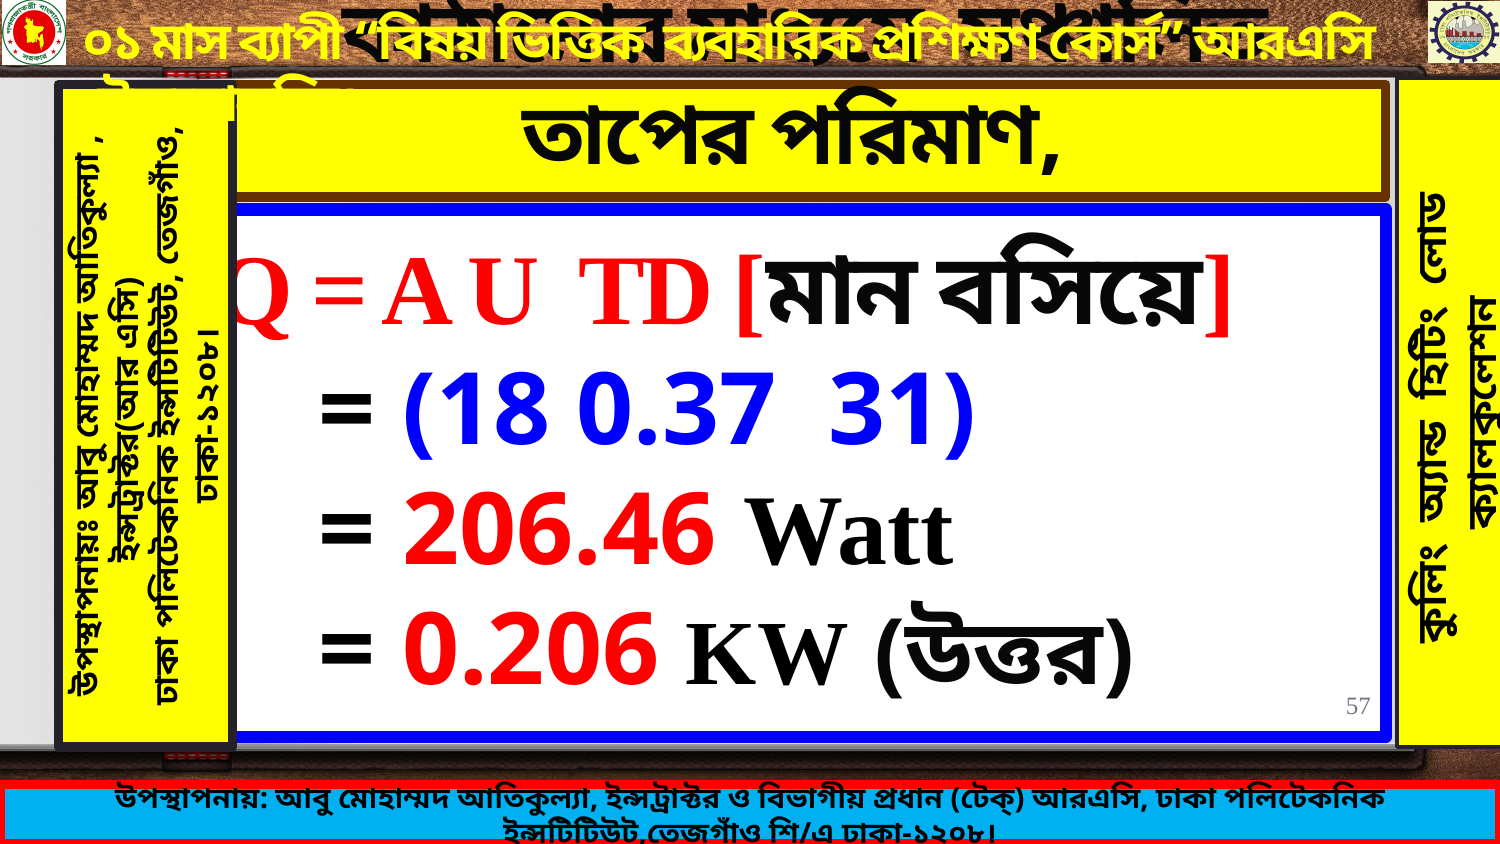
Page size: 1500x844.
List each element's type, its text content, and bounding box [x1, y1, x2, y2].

picture [0, 0, 1500, 782]
text_box কুলিং অ্যান্ড ‍হিটিং লোড ক্যালকুলেশন Cooling & Heating Load Calculation [1395, 76, 1500, 749]
text_box উপস্থাপনায়ঃ আবু মোহাম্মদ আতিকুল্যা , ইন্সট্রাক্টর(আর এসি) ঢাকা পলিটেকনিক ইন্সটিটিউট, তেজগাঁও, ঢাকা-১২০৮। [58, 84, 233, 747]
picture [1428, 0, 1500, 76]
text_box উপস্থাপনায়: আবু মোহাম্মদ আতিকুল্যা, ইন্সট্রাক্টর ও বিভাগীয় প্রধান (টেক্) আরএসি, ঢাকা পলিটেকনিক ইন্সটিটিউট,তেজগাঁও শি/এ ঢাকা-১২০৮। [0, 782, 1500, 844]
slide_number 57 [1295, 672, 1386, 737]
text_box ০১ মাস ব্যাপী “বিষয় ভিত্তিক ব্যবহারিক প্রশিক্ষণ কোর্স” আরএসি টেকনোলজি। [68, 0, 1464, 140]
